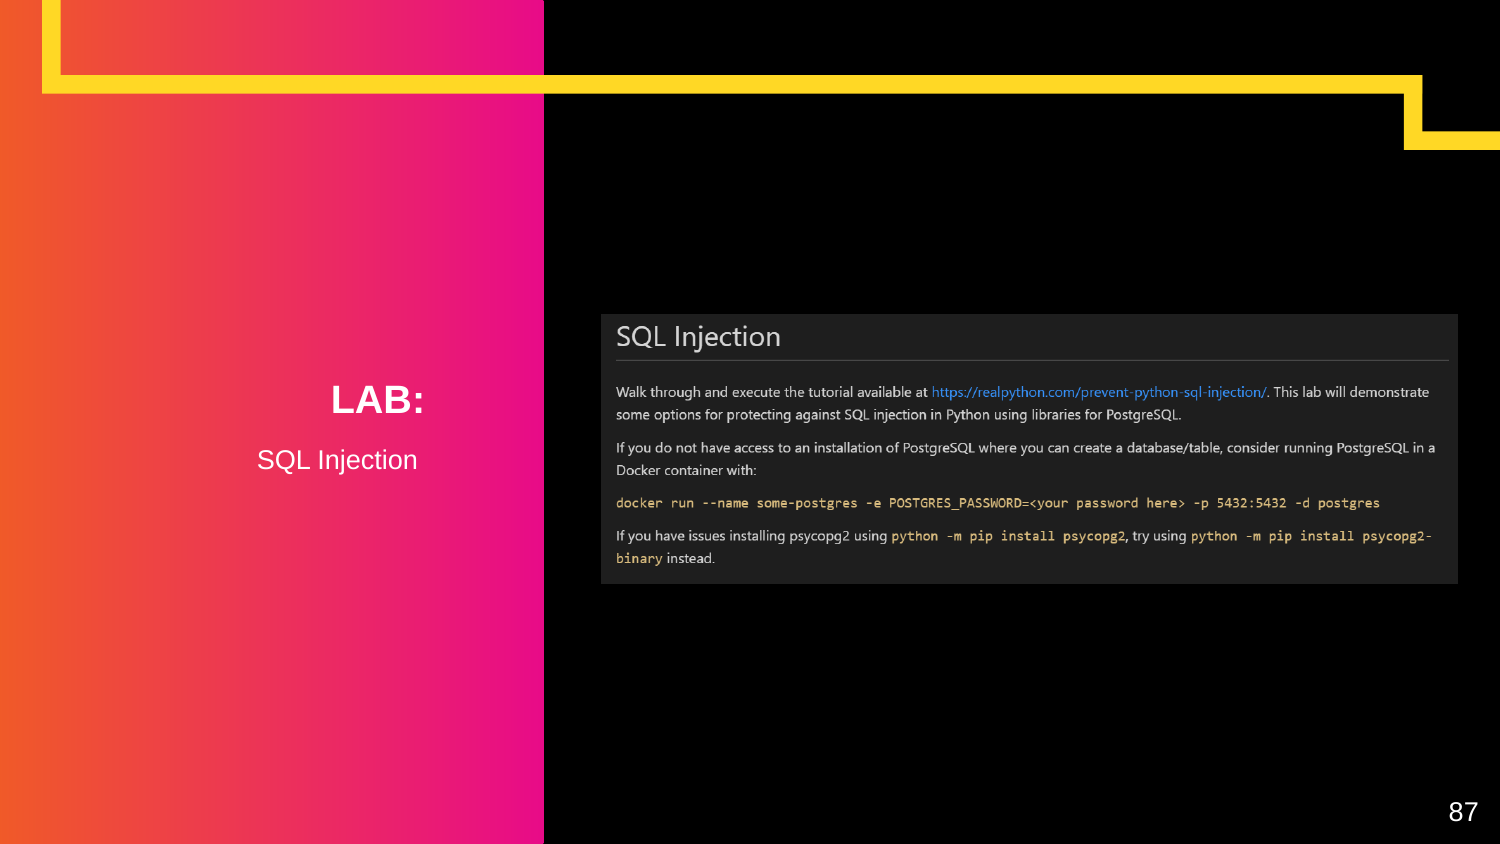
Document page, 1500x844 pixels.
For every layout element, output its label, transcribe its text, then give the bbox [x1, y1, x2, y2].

subtitle SQL Injection [57, 427, 433, 514]
picture [600, 313, 1459, 584]
slide_number 87 [1403, 779, 1494, 844]
title LAB: [42, 343, 433, 430]
